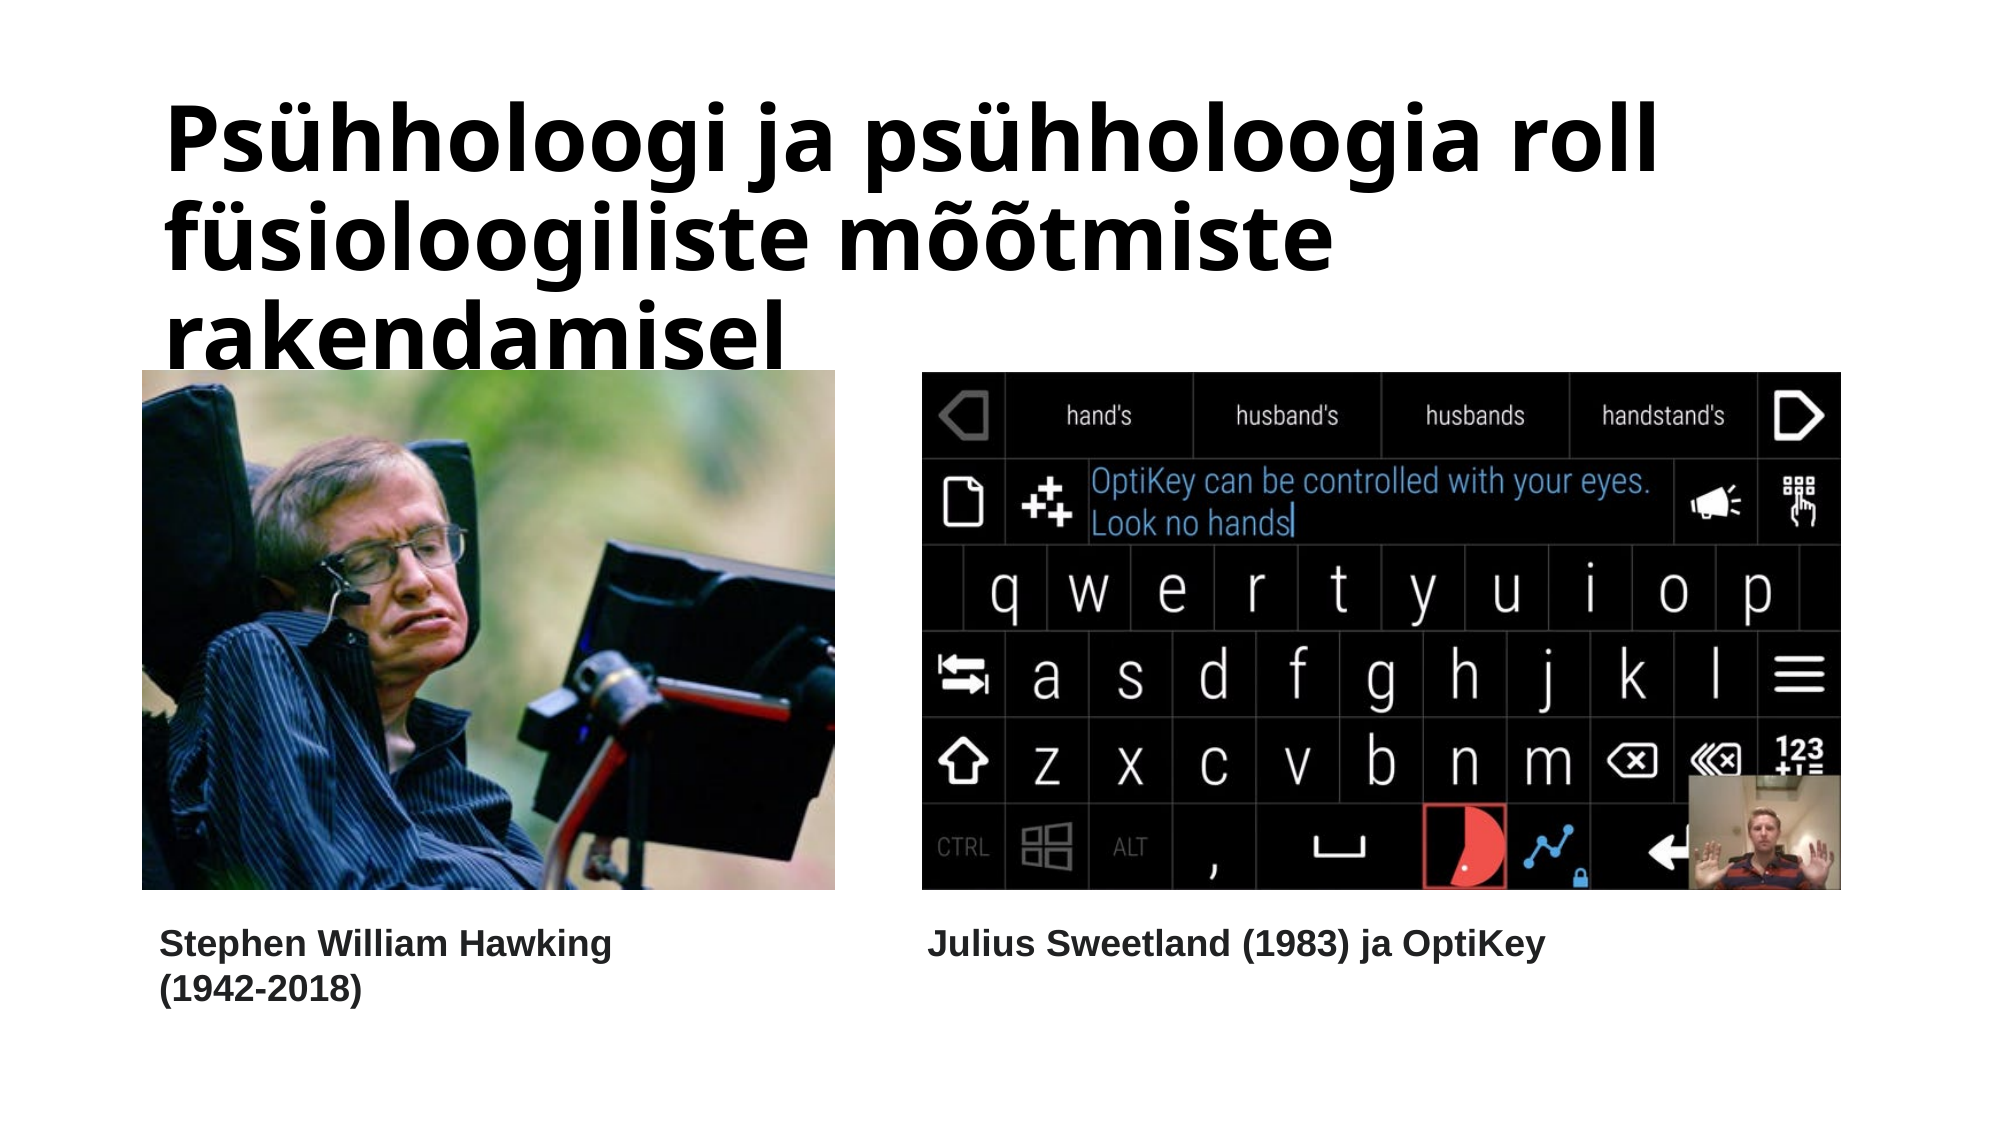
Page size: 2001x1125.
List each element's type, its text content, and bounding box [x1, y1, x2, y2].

text_box Stephen William Hawking (1942-2018) [144, 911, 639, 1017]
text_box Julius Sweetland (1983) ja OptiKey [912, 911, 1572, 972]
picture [922, 372, 1841, 890]
picture [142, 370, 835, 890]
text_box Psühholoogi ja psühholoogia roll füsioloogiliste mõõtmiste rakendamisel [148, 84, 1888, 308]
